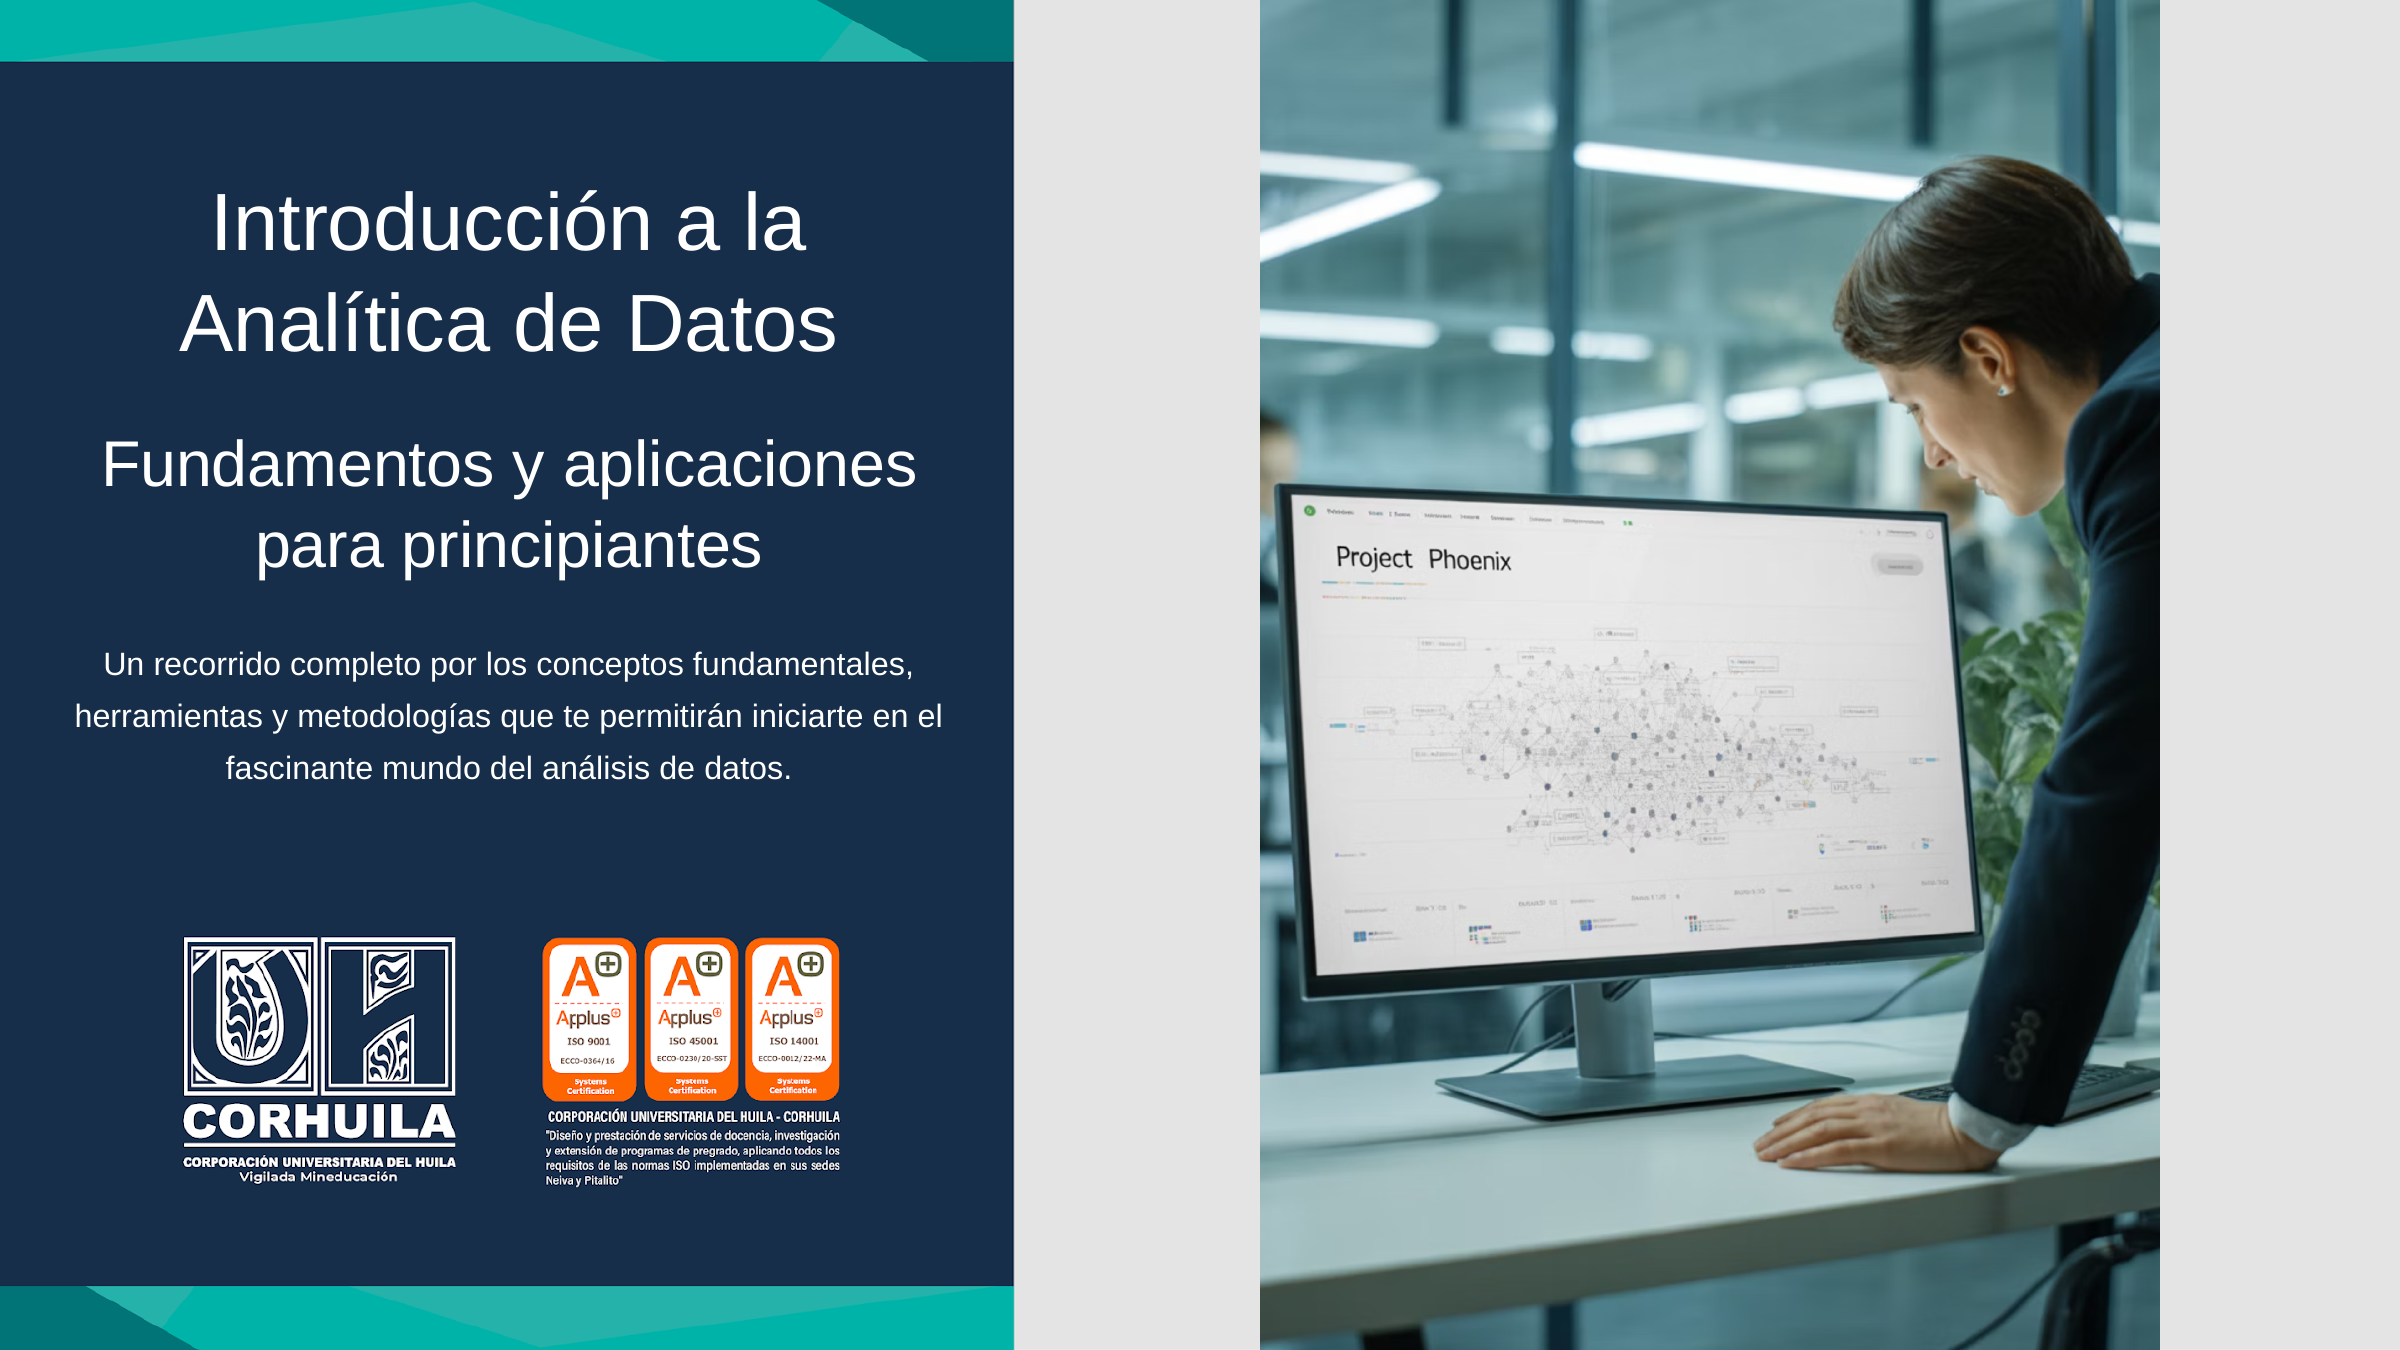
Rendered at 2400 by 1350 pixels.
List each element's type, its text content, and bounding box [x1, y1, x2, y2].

picture [0, 0, 2400, 1350]
text_box Fundamentos y aplicaciones para principiantes [51, 417, 967, 581]
text_box Introducción a la Analítica de Datos [51, 165, 967, 370]
text_box Un recorrido completo por los conceptos fundamentales, herramientas y metodologías que te permitirán iniciarte en el fascinante mundo del análisis de datos. [51, 629, 967, 786]
